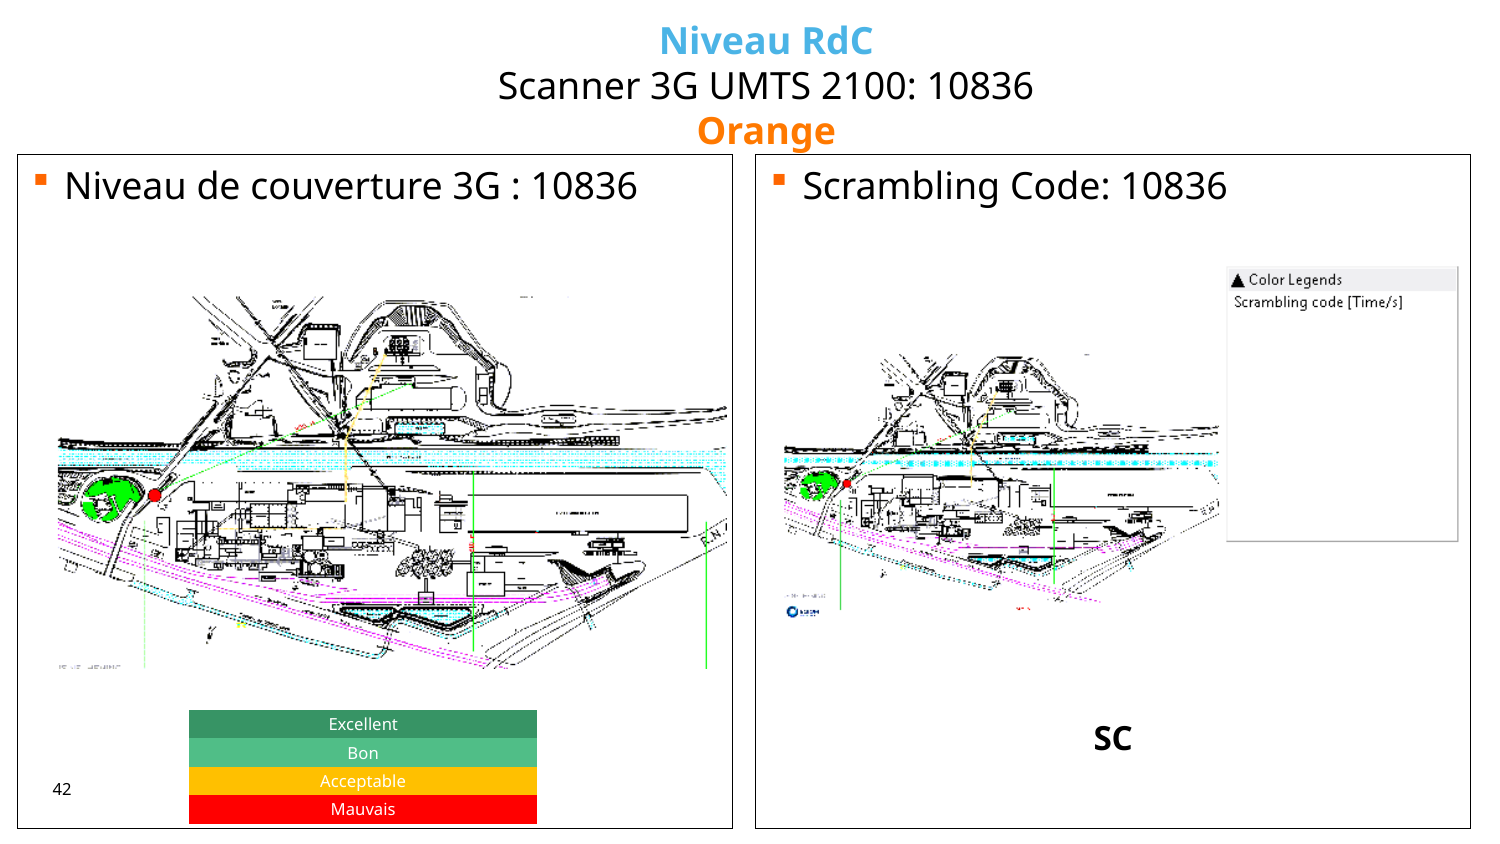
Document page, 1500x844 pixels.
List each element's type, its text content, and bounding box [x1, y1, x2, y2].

text_box Scrambling Code: 10836 SC [755, 154, 1471, 829]
table_header Excellent [189, 710, 537, 738]
table_cell Acceptable [189, 767, 537, 795]
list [22, 257, 727, 669]
text_box Niveau RdC Scanner 3G UMTS 2100: 10836 Orange [187, 9, 1346, 125]
table_cell Mauvais [189, 795, 537, 824]
text_box Niveau de couverture 3G : 10836 [17, 154, 733, 829]
table_cell Bon [189, 738, 537, 767]
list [761, 259, 1466, 667]
